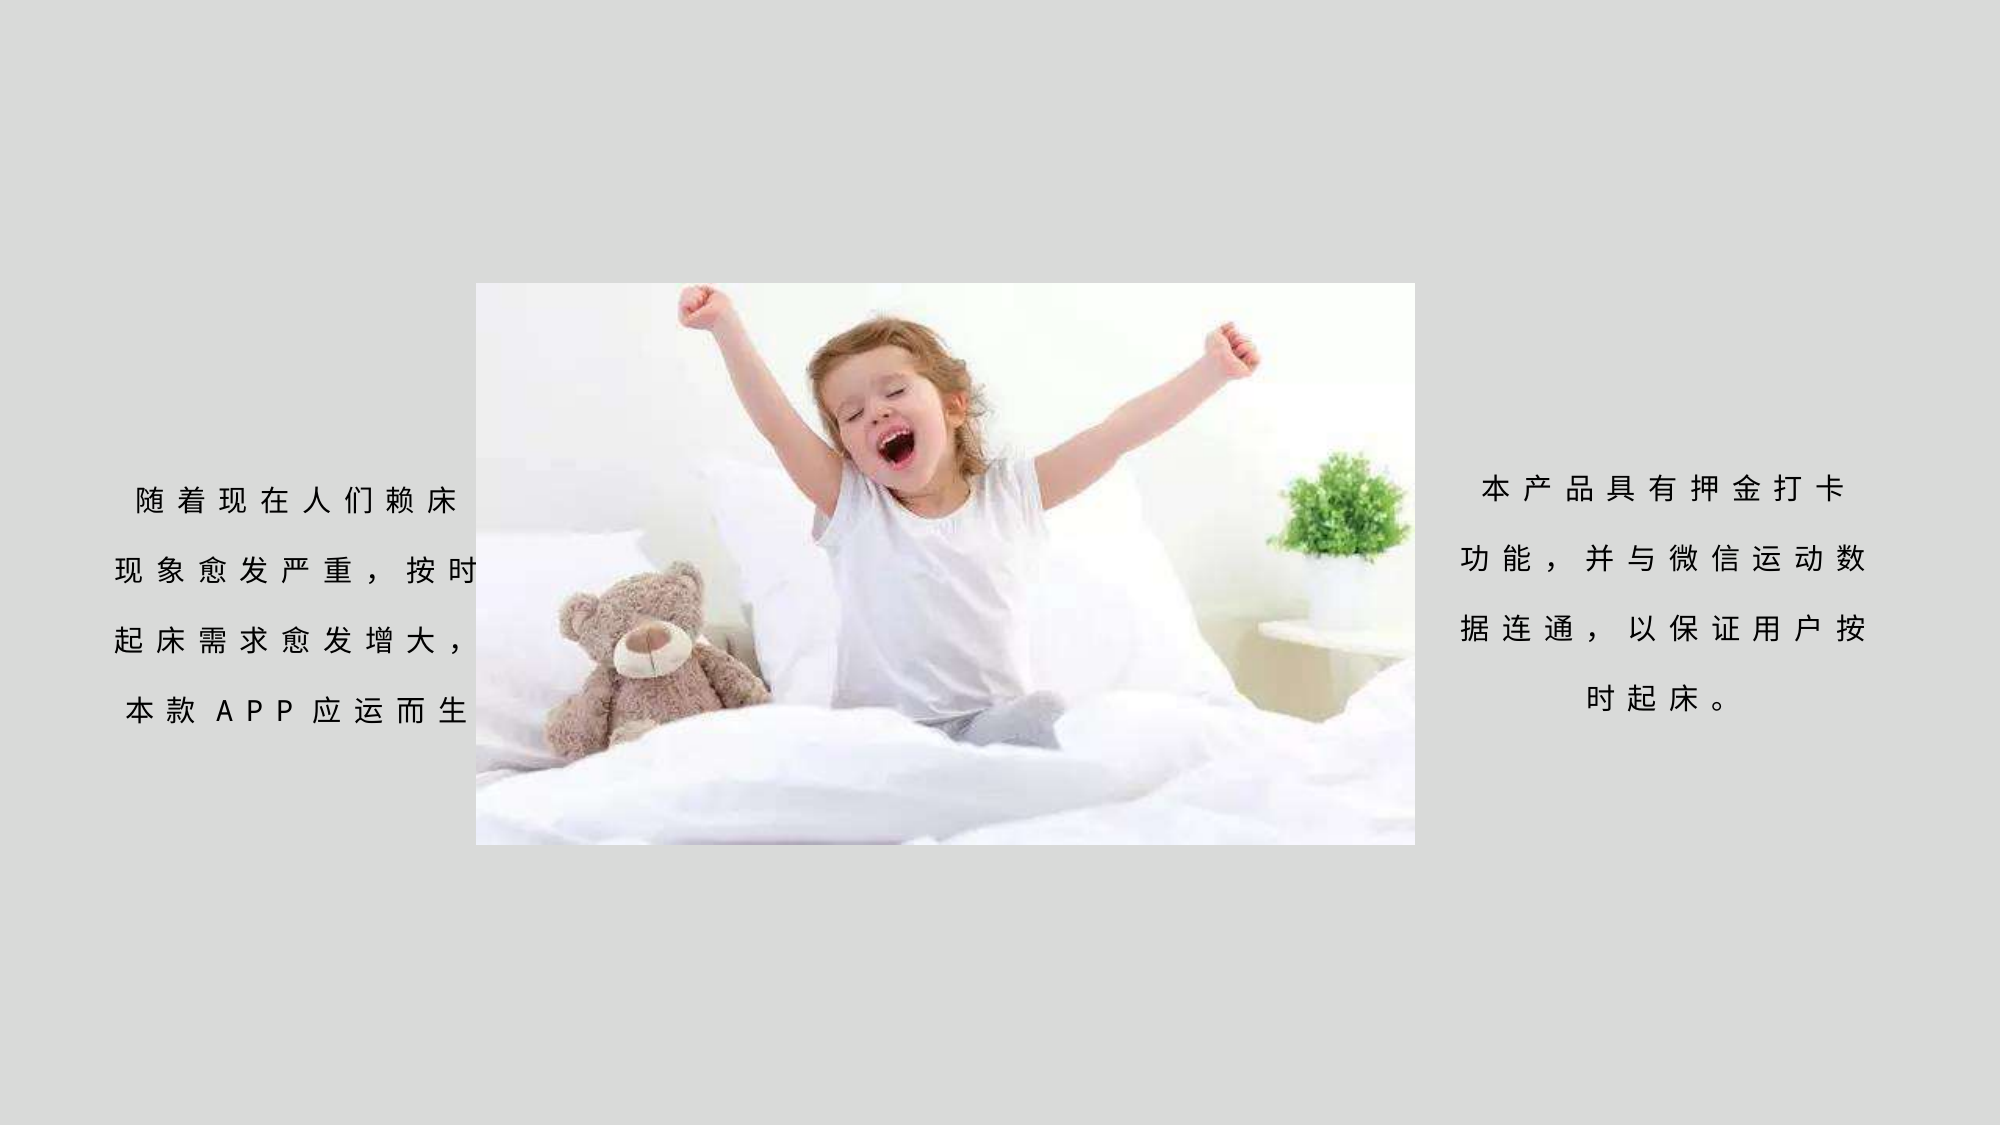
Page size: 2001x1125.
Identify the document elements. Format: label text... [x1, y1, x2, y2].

text_box 随着现在人们赖床 现象愈发严重，按时 起床需求愈发增大， 本款APP应运而生 [99, 440, 493, 850]
picture [476, 283, 1415, 845]
text_box 本产品具有押金打卡 功能，并与微信运动数 据连通，以保证用户按 时起床。 [1445, 427, 1881, 723]
